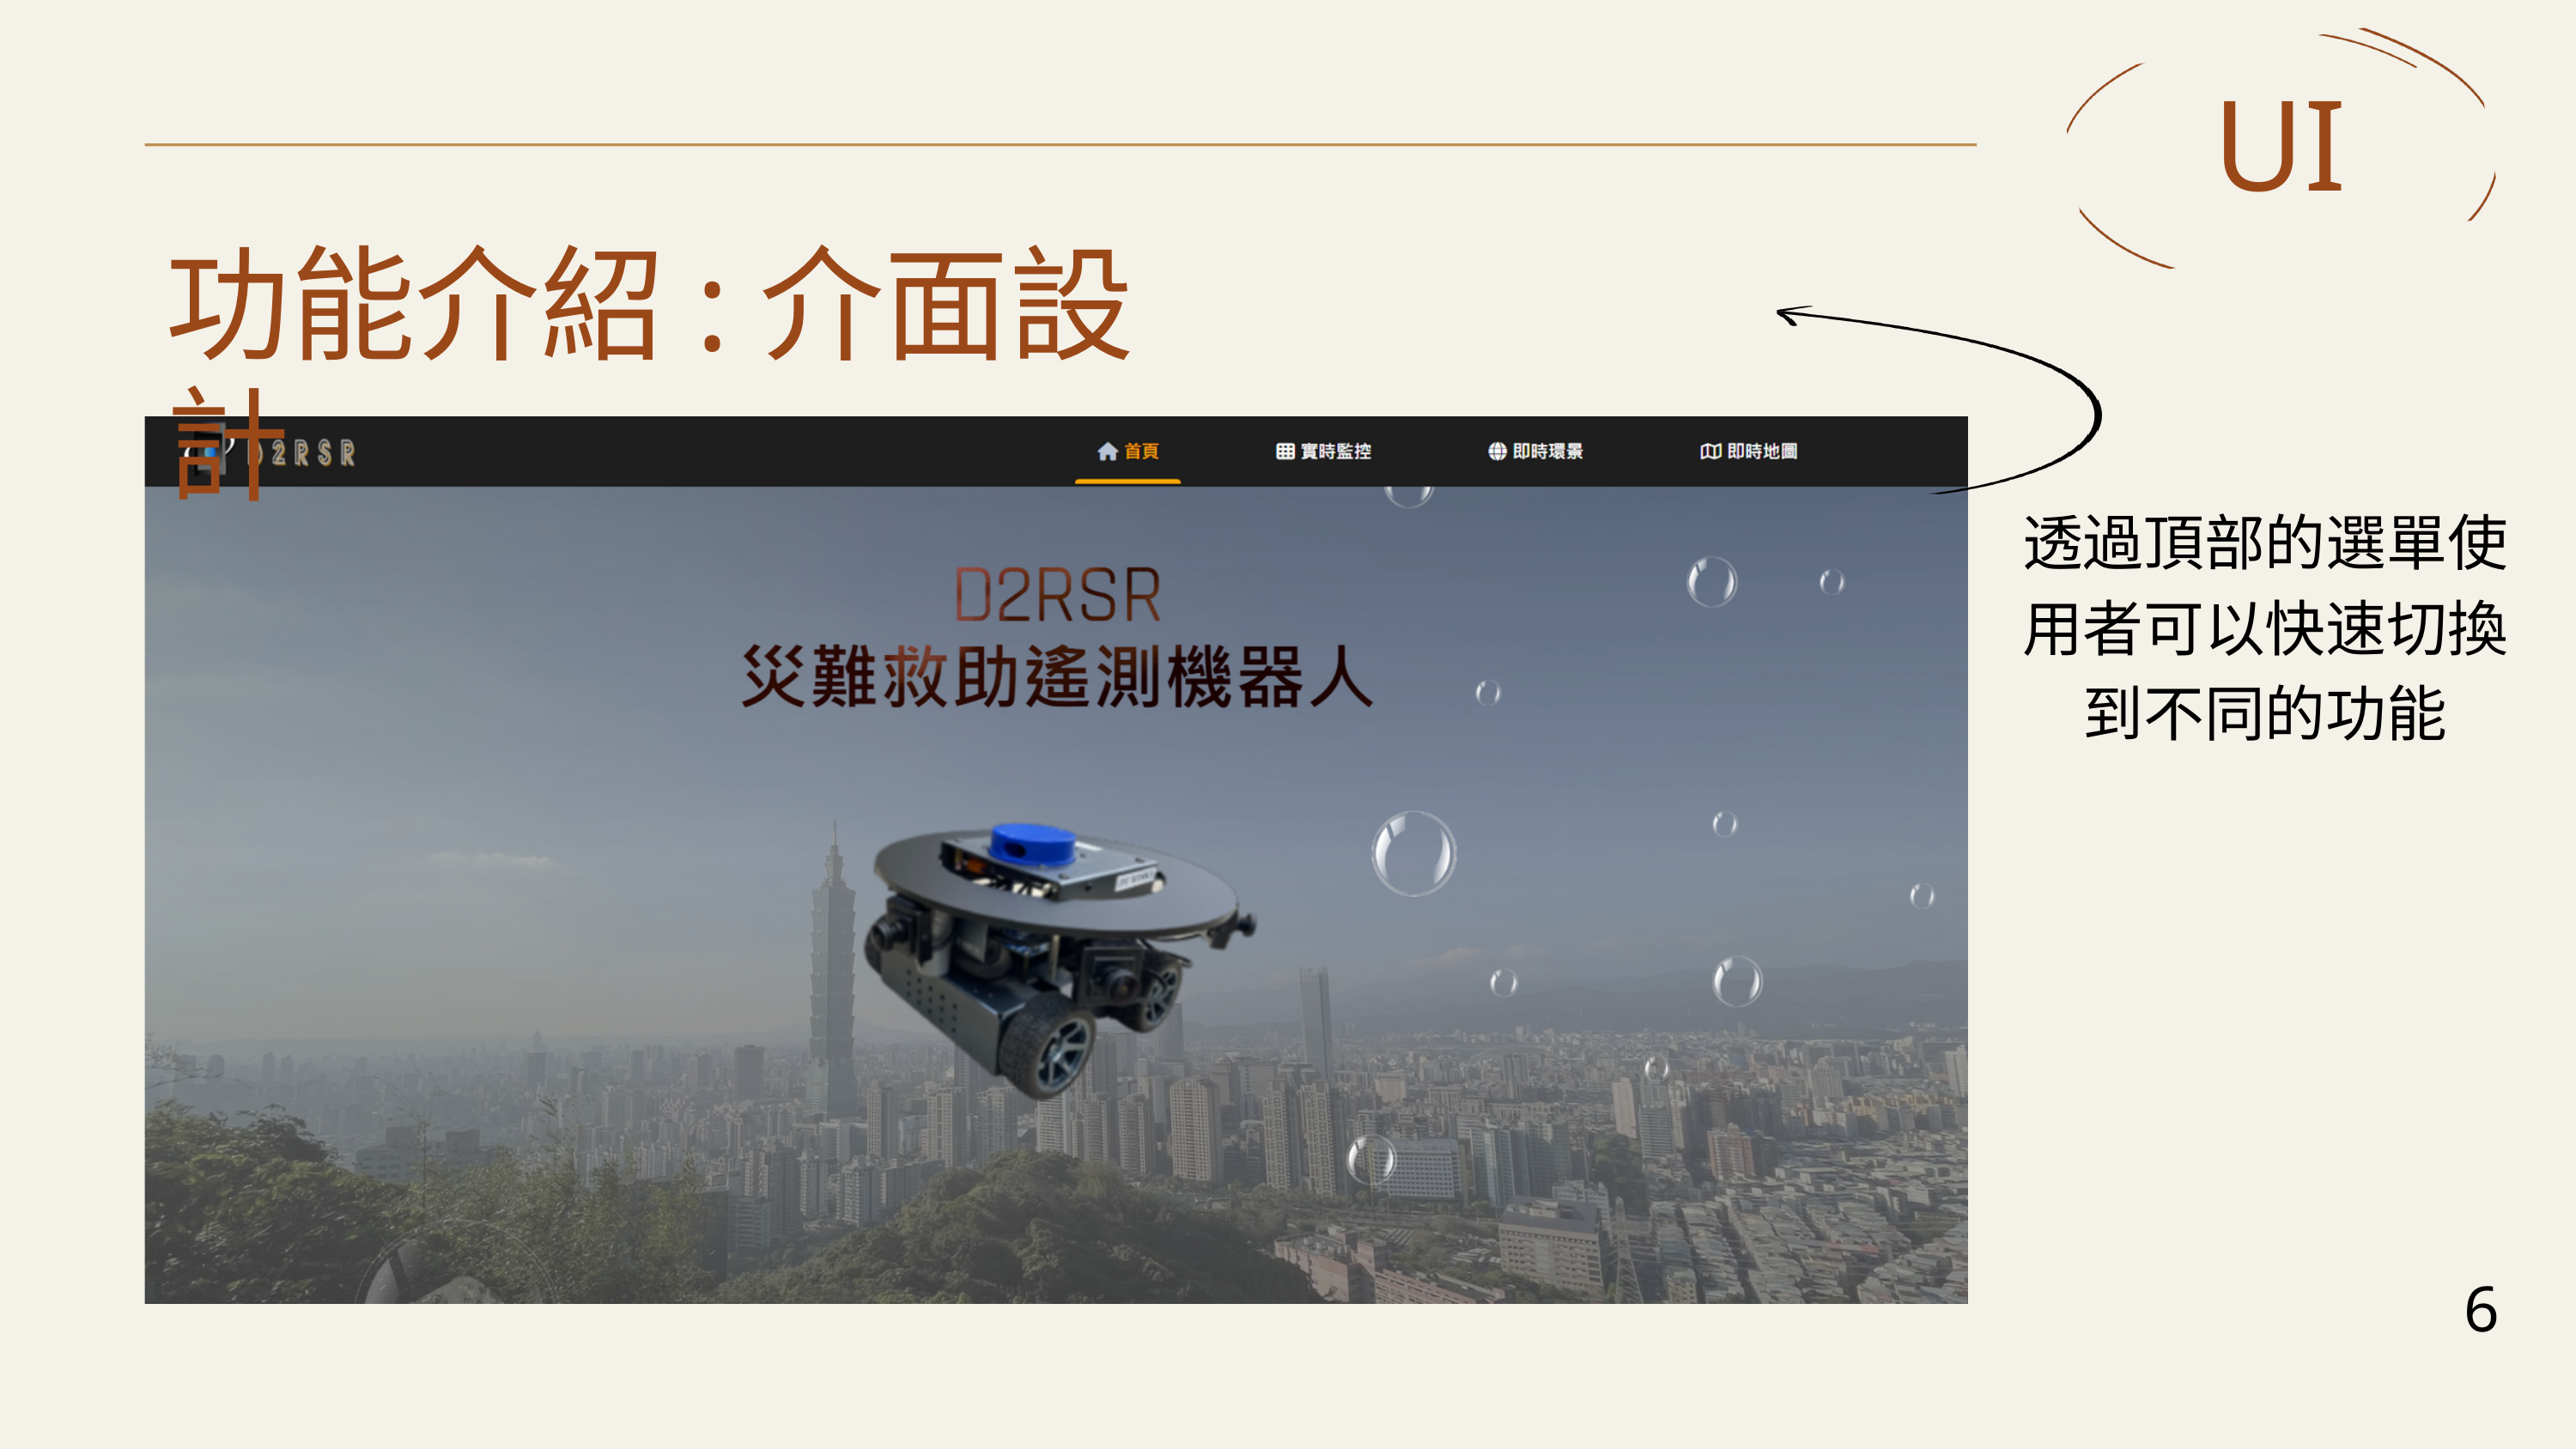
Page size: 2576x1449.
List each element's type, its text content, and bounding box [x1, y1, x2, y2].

text_box 透過頂部的選單使用者可以快速切換到不同的功能 [1996, 492, 2535, 749]
text_box 6 [2464, 1257, 2498, 1345]
text_box [144, 416, 1969, 1304]
text_box [1772, 305, 2108, 499]
text_box 功能介紹:介面設計 [165, 235, 1232, 517]
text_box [2057, 10, 2502, 282]
